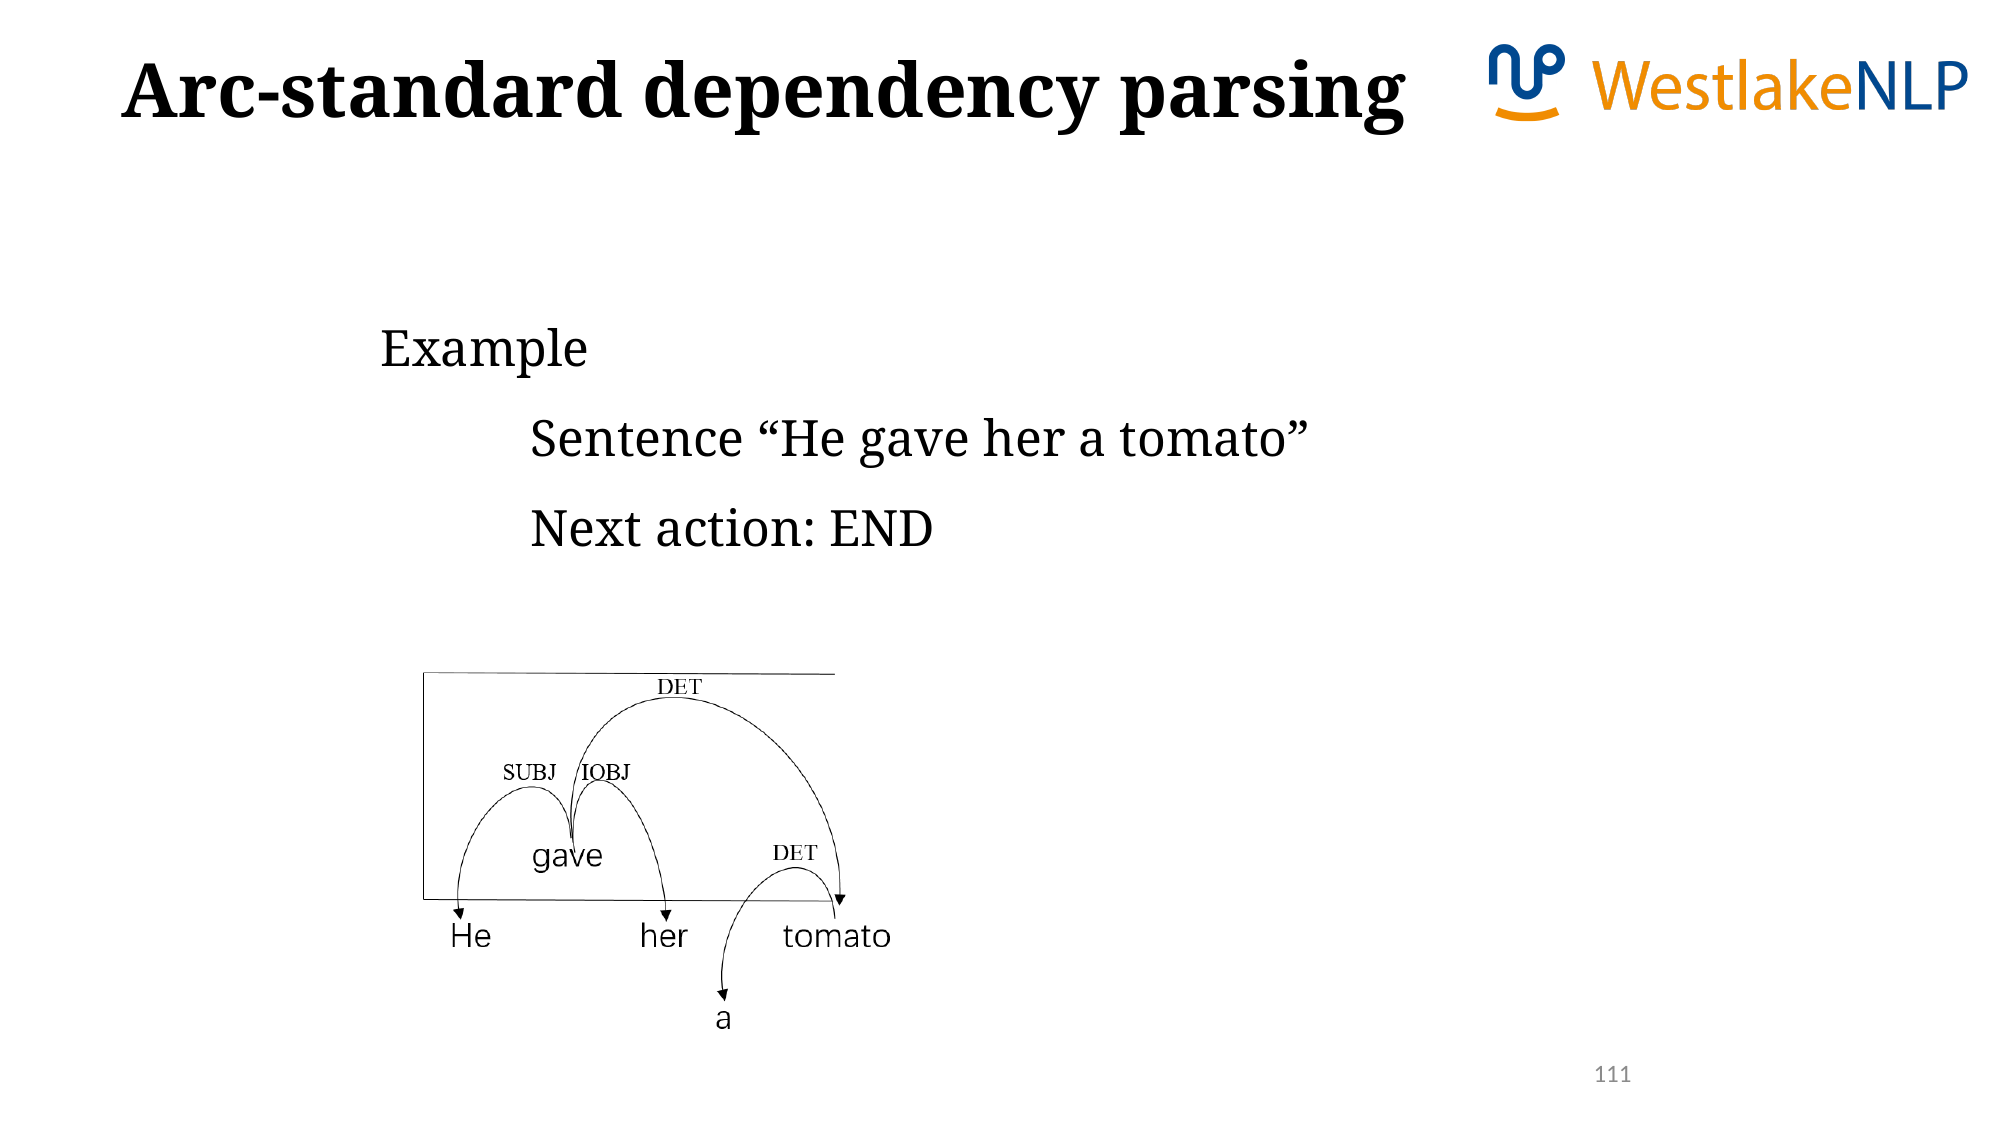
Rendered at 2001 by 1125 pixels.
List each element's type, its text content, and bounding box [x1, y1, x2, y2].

text_box Arc-standard dependency parsing [107, 35, 1459, 141]
slide_number 111 [1309, 1042, 1647, 1103]
picture [399, 652, 1600, 1040]
text_box Example Sentence “He gave her a tomato” Next action: END [366, 278, 1635, 564]
picture [1459, 0, 2000, 170]
